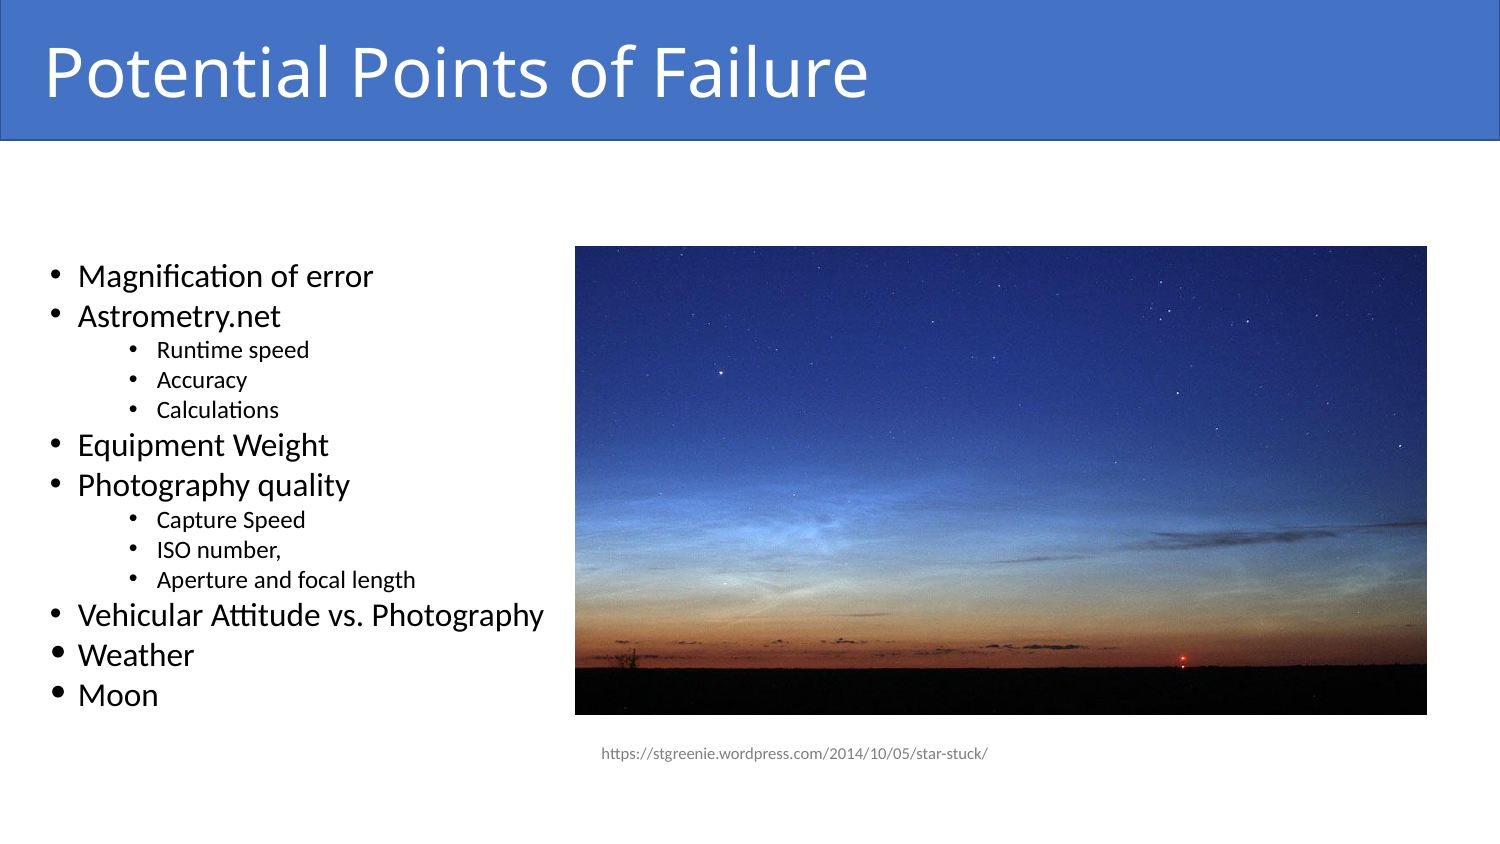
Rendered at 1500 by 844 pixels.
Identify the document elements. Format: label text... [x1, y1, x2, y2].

text_box https://stgreenie.wordpress.com/2014/10/05/star-stuck/ [586, 735, 1381, 771]
text_box [0, 0, 1500, 140]
picture [574, 246, 1427, 715]
text_box Potential Points of Failure [28, 23, 1427, 118]
text_box Magnification of error Astrometry.net Runtime speed Accuracy Calculations Equipment Weight Photography quality Capture Speed ISO number, Aperture and focal length Vehicular Attitude vs. Photography Weather Moon [15, 246, 572, 706]
